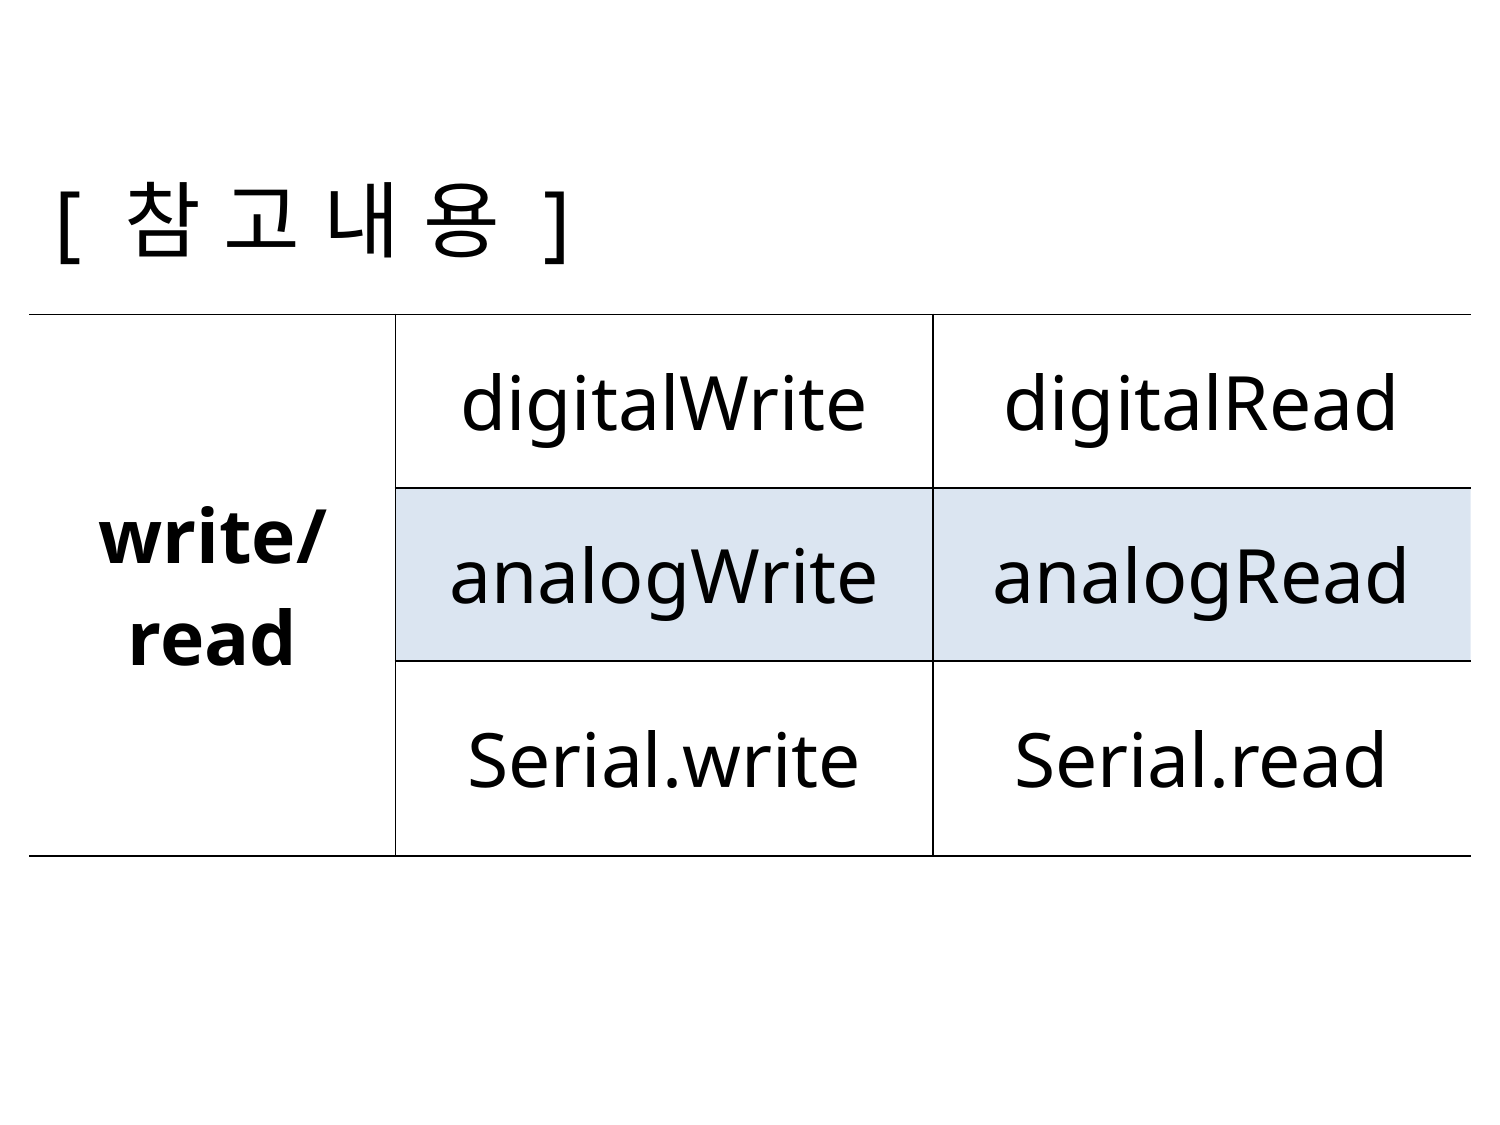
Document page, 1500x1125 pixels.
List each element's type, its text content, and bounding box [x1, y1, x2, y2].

table_cell analogWrite [396, 489, 932, 660]
text_box [ 참 고 내 용 ] [40, 160, 586, 276]
table_header digitalRead [934, 315, 1471, 487]
table_cell Serial.write [396, 662, 932, 855]
table_header write/ read [29, 315, 395, 855]
table_header digitalWrite [396, 315, 932, 487]
table_cell analogRead [934, 489, 1471, 660]
table_cell Serial.read [934, 662, 1471, 855]
